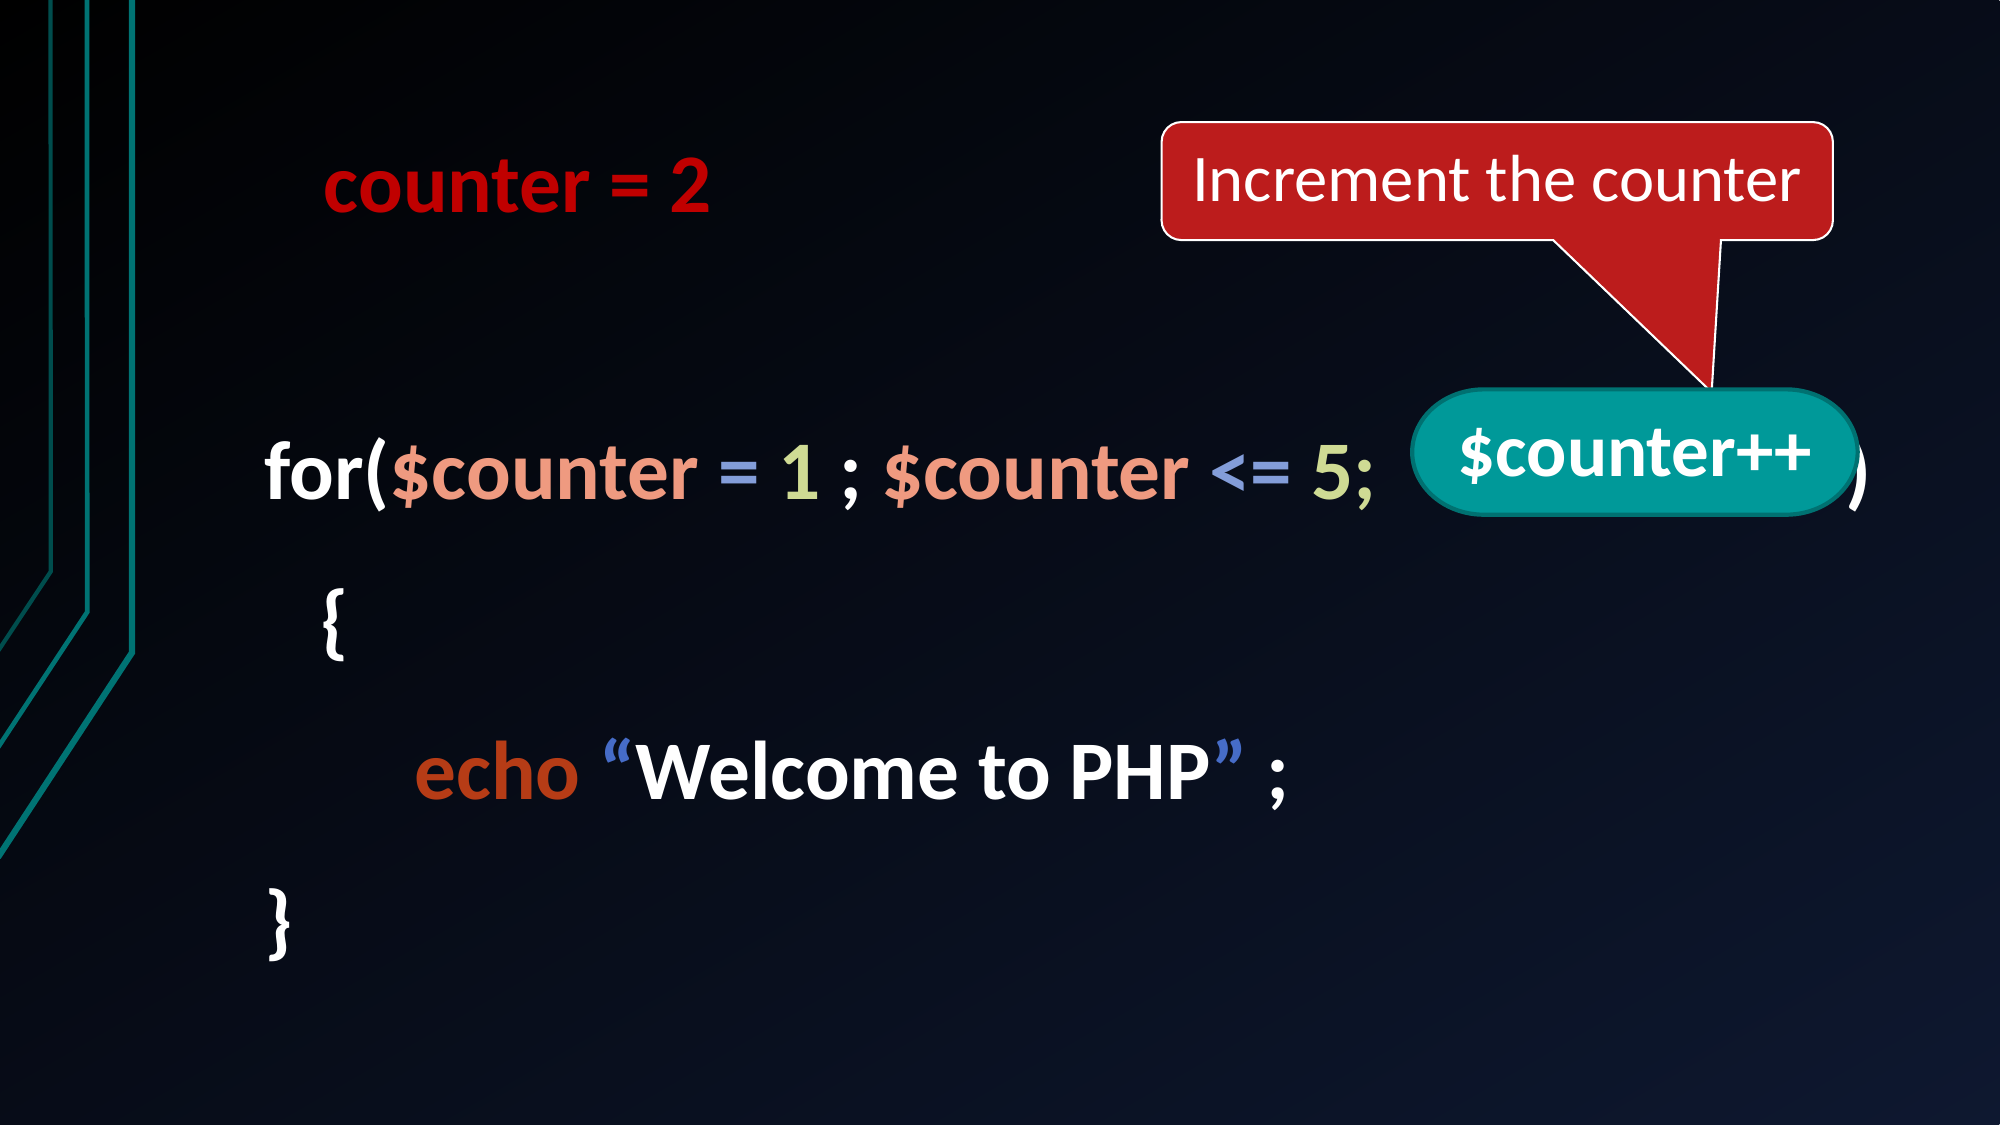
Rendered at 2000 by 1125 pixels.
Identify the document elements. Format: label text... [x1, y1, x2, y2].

text_box $counter++ [1410, 387, 1860, 517]
text_box Increment the counter [1161, 122, 1833, 358]
text_box for($counter = 1 ; $counter <= 5; ) { echo “Welcome to PHP” ; } [249, 358, 1912, 974]
text_box counter = 2 [309, 122, 728, 237]
